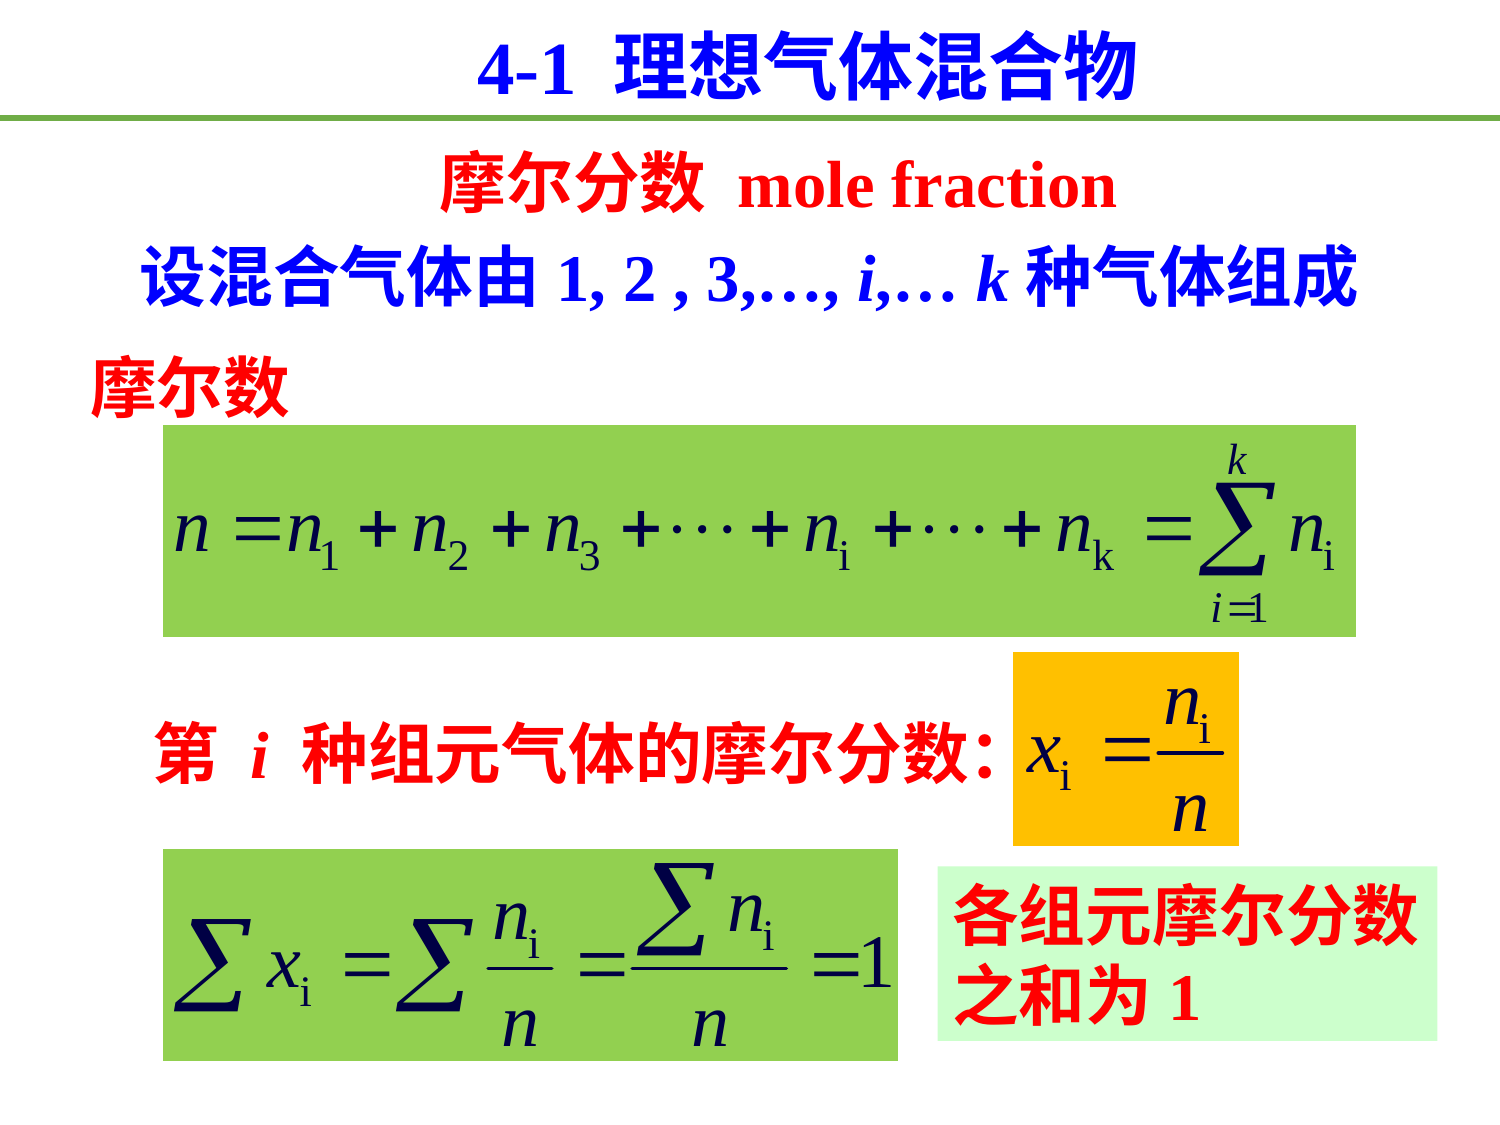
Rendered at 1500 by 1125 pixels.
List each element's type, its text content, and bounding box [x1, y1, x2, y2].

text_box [1012, 651, 1239, 846]
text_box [162, 424, 1357, 637]
text_box 各组元摩尔分数之和为1 [937, 866, 1438, 1041]
text_box 摩尔数 [75, 338, 306, 434]
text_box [162, 849, 898, 1061]
text_box 摩尔分数 mole fraction [424, 143, 1248, 227]
text_box 设混合气体由1, 2 , 3,…, i,… k种气体组成 [124, 227, 1400, 323]
text_box 4-1 理想气体混合物 [462, 12, 1300, 118]
text_box 第 i 种组元气体的摩尔分数： [137, 703, 1012, 799]
